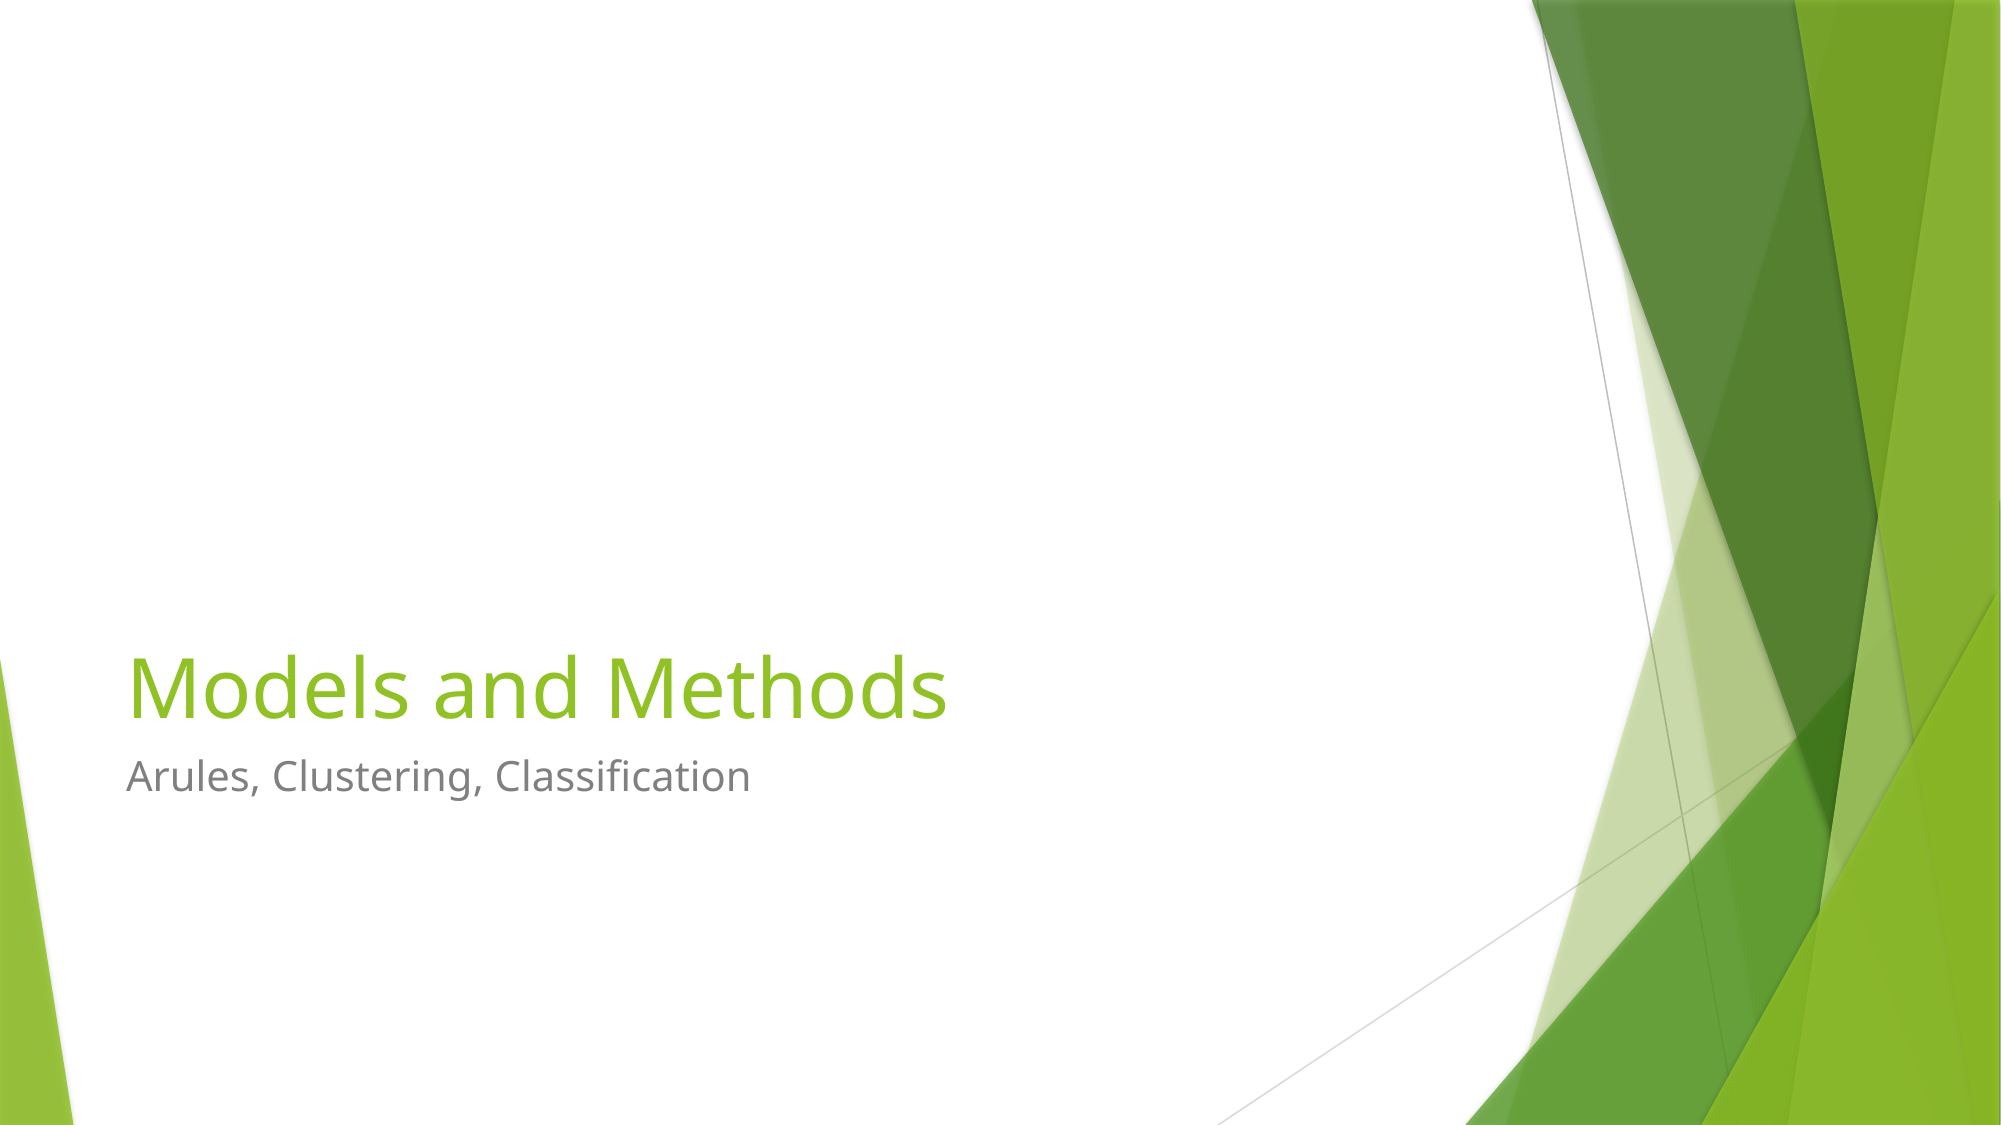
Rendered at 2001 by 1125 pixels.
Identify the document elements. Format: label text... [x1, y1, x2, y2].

list Arules, Clustering, Classification [111, 742, 1522, 884]
title Models and Methods [111, 443, 1522, 742]
